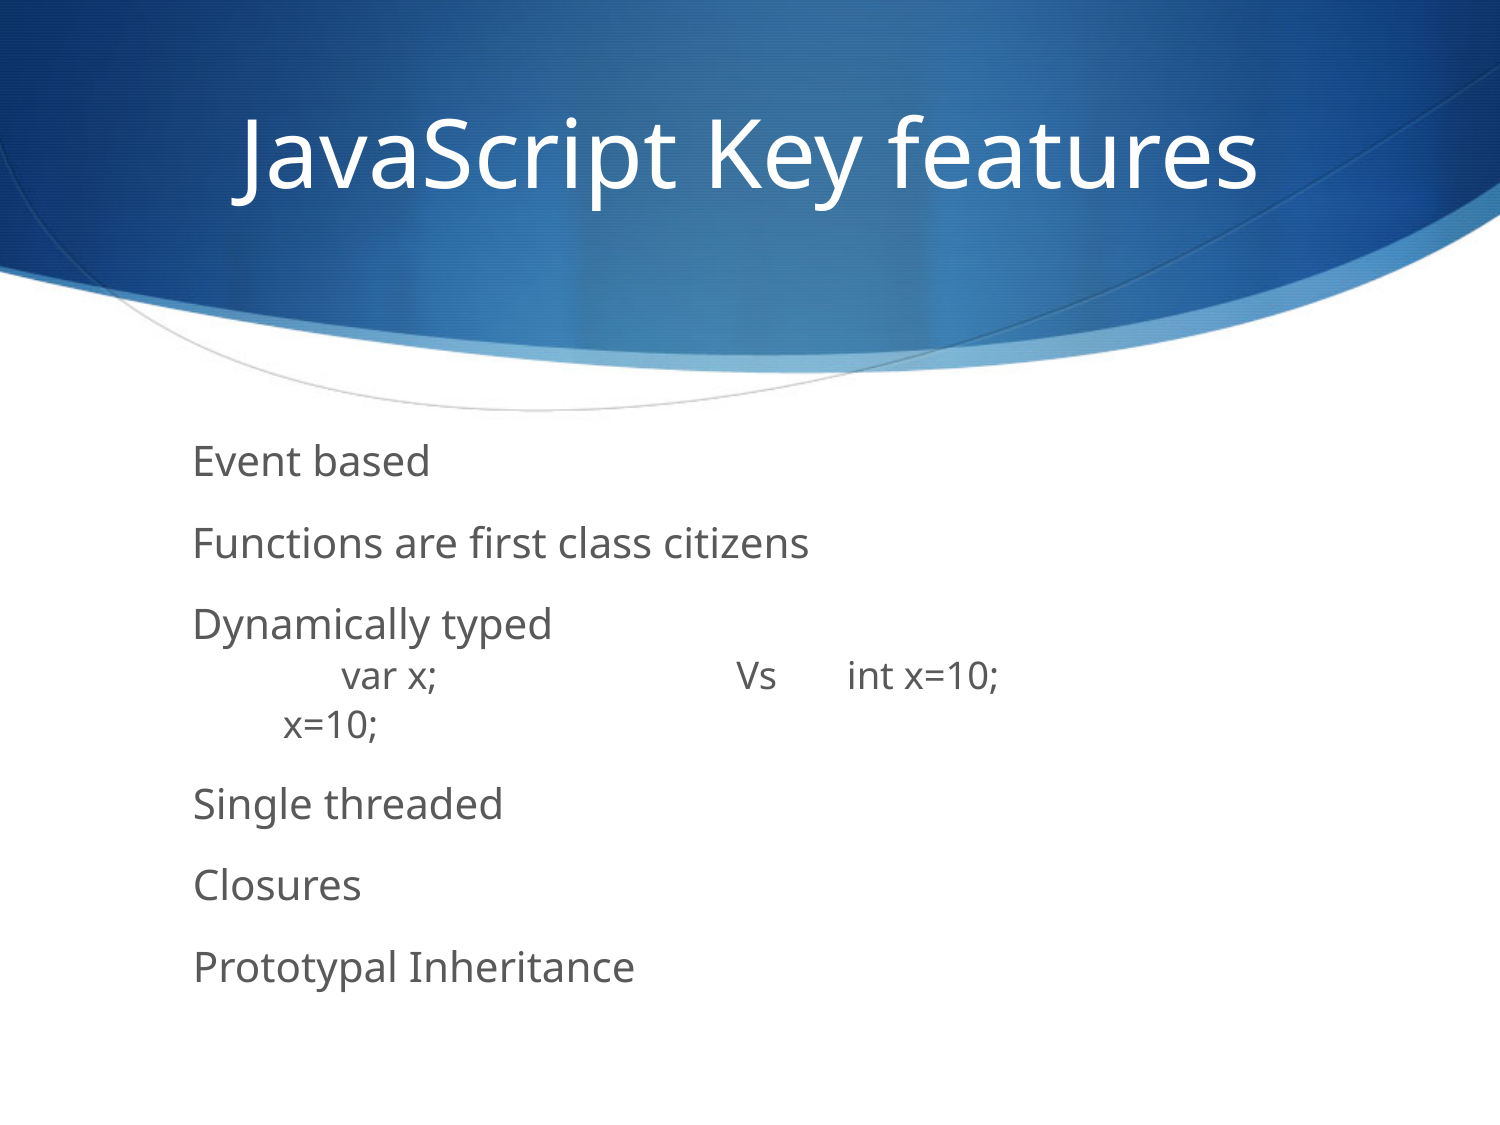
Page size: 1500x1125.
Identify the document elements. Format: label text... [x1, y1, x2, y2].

picture [0, 0, 1500, 1125]
text_box Event based Functions are first class citizens Dynamically typed var x; Vs int x=10; x=10; Single threaded Closures Prototypal Inheritance [121, 437, 1379, 1002]
text_box JavaScript Key features [75, 56, 1425, 244]
